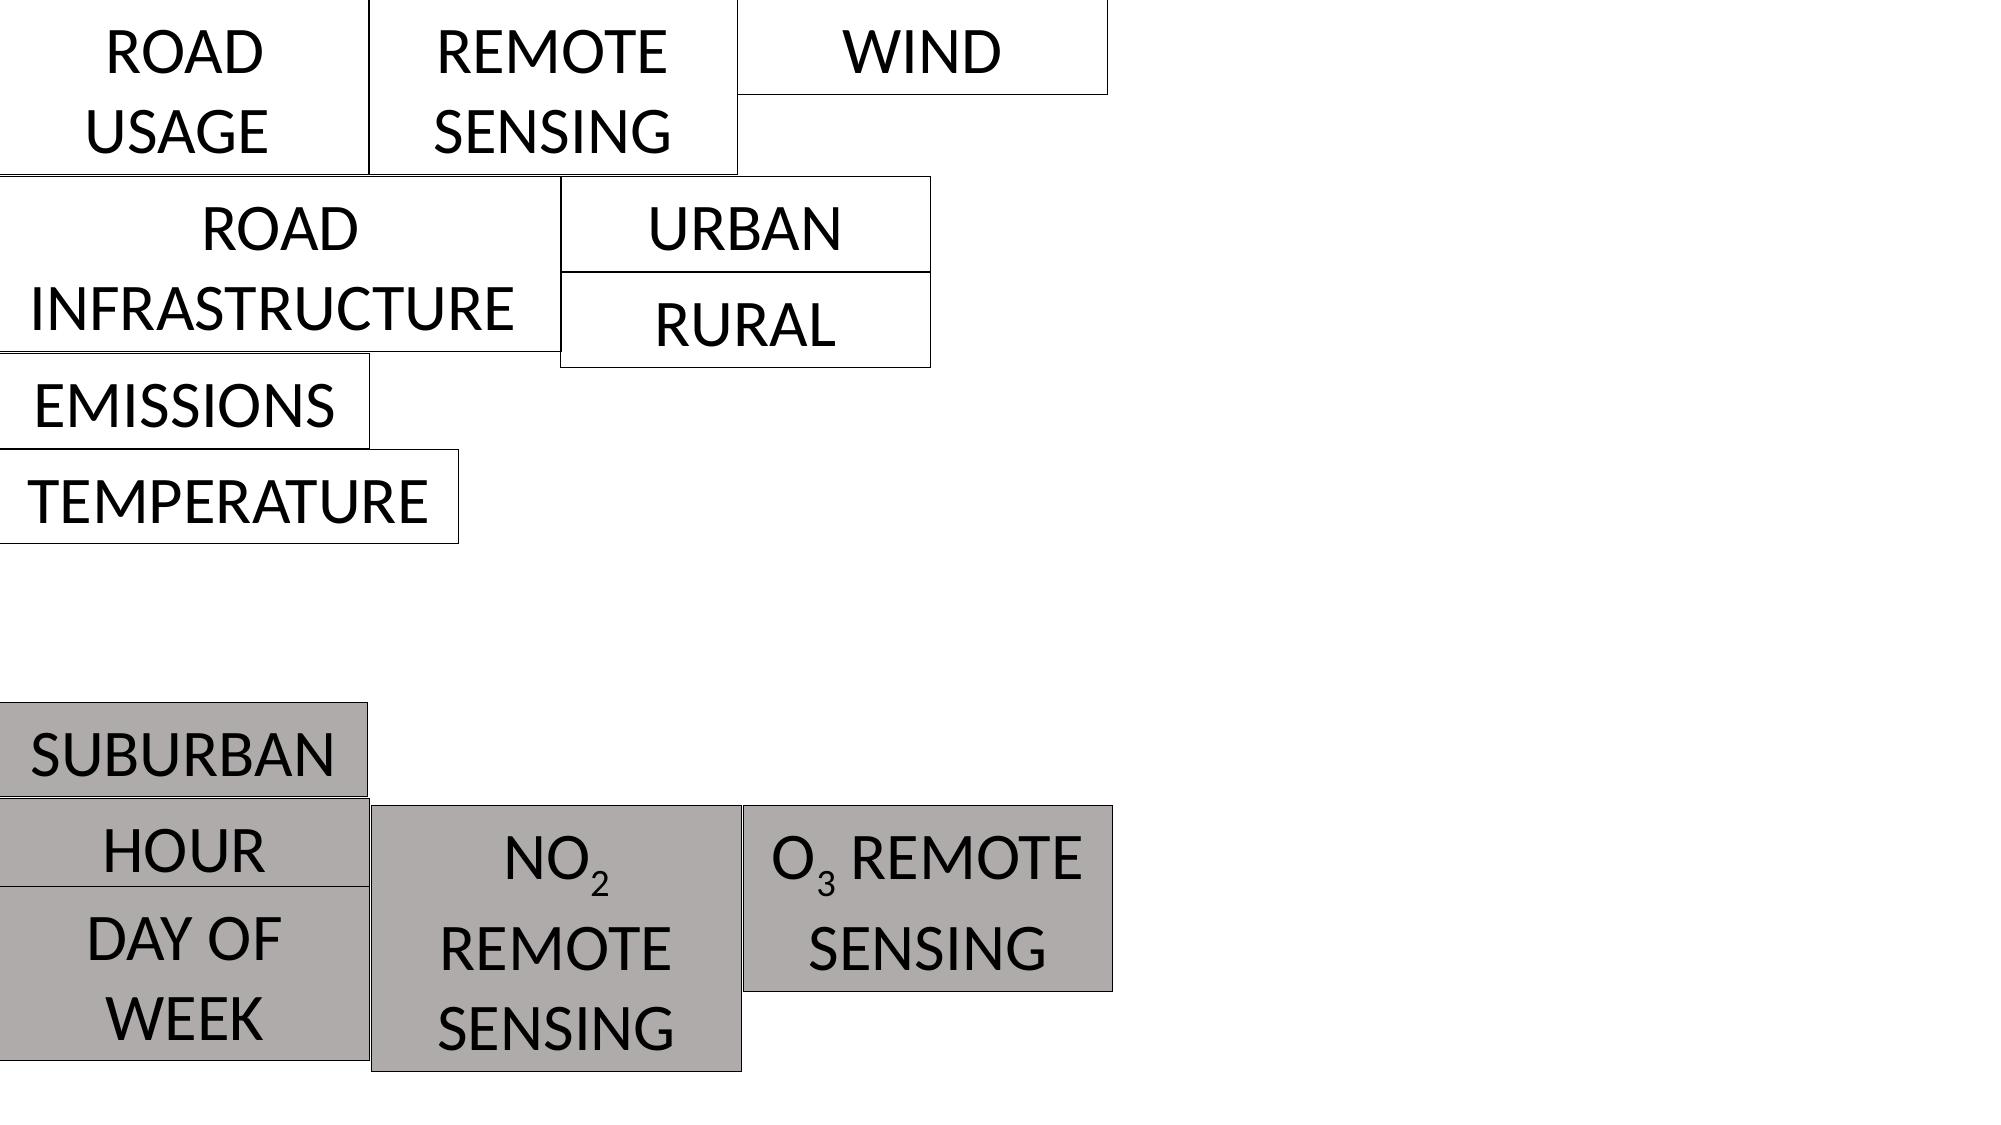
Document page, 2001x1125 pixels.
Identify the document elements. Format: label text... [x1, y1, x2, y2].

text_box HOUR [0, 798, 370, 886]
text_box O3 REMOTE SENSING [743, 805, 1113, 992]
text_box SUBURBAN [0, 702, 368, 797]
text_box TEMPERATURE [0, 449, 459, 544]
text_box ROAD USAGE [0, 0, 368, 175]
text_box WIND [737, 0, 1108, 95]
text_box REMOTE SENSING [368, 0, 738, 175]
text_box EMISSIONS [0, 353, 370, 449]
text_box RURAL [560, 272, 931, 368]
text_box URBAN [560, 176, 931, 272]
text_box DAY OF WEEK [0, 886, 370, 1061]
text_box ROAD INFRASTRUCTURE [0, 176, 560, 352]
text_box NO2 REMOTE SENSING [371, 805, 742, 1072]
